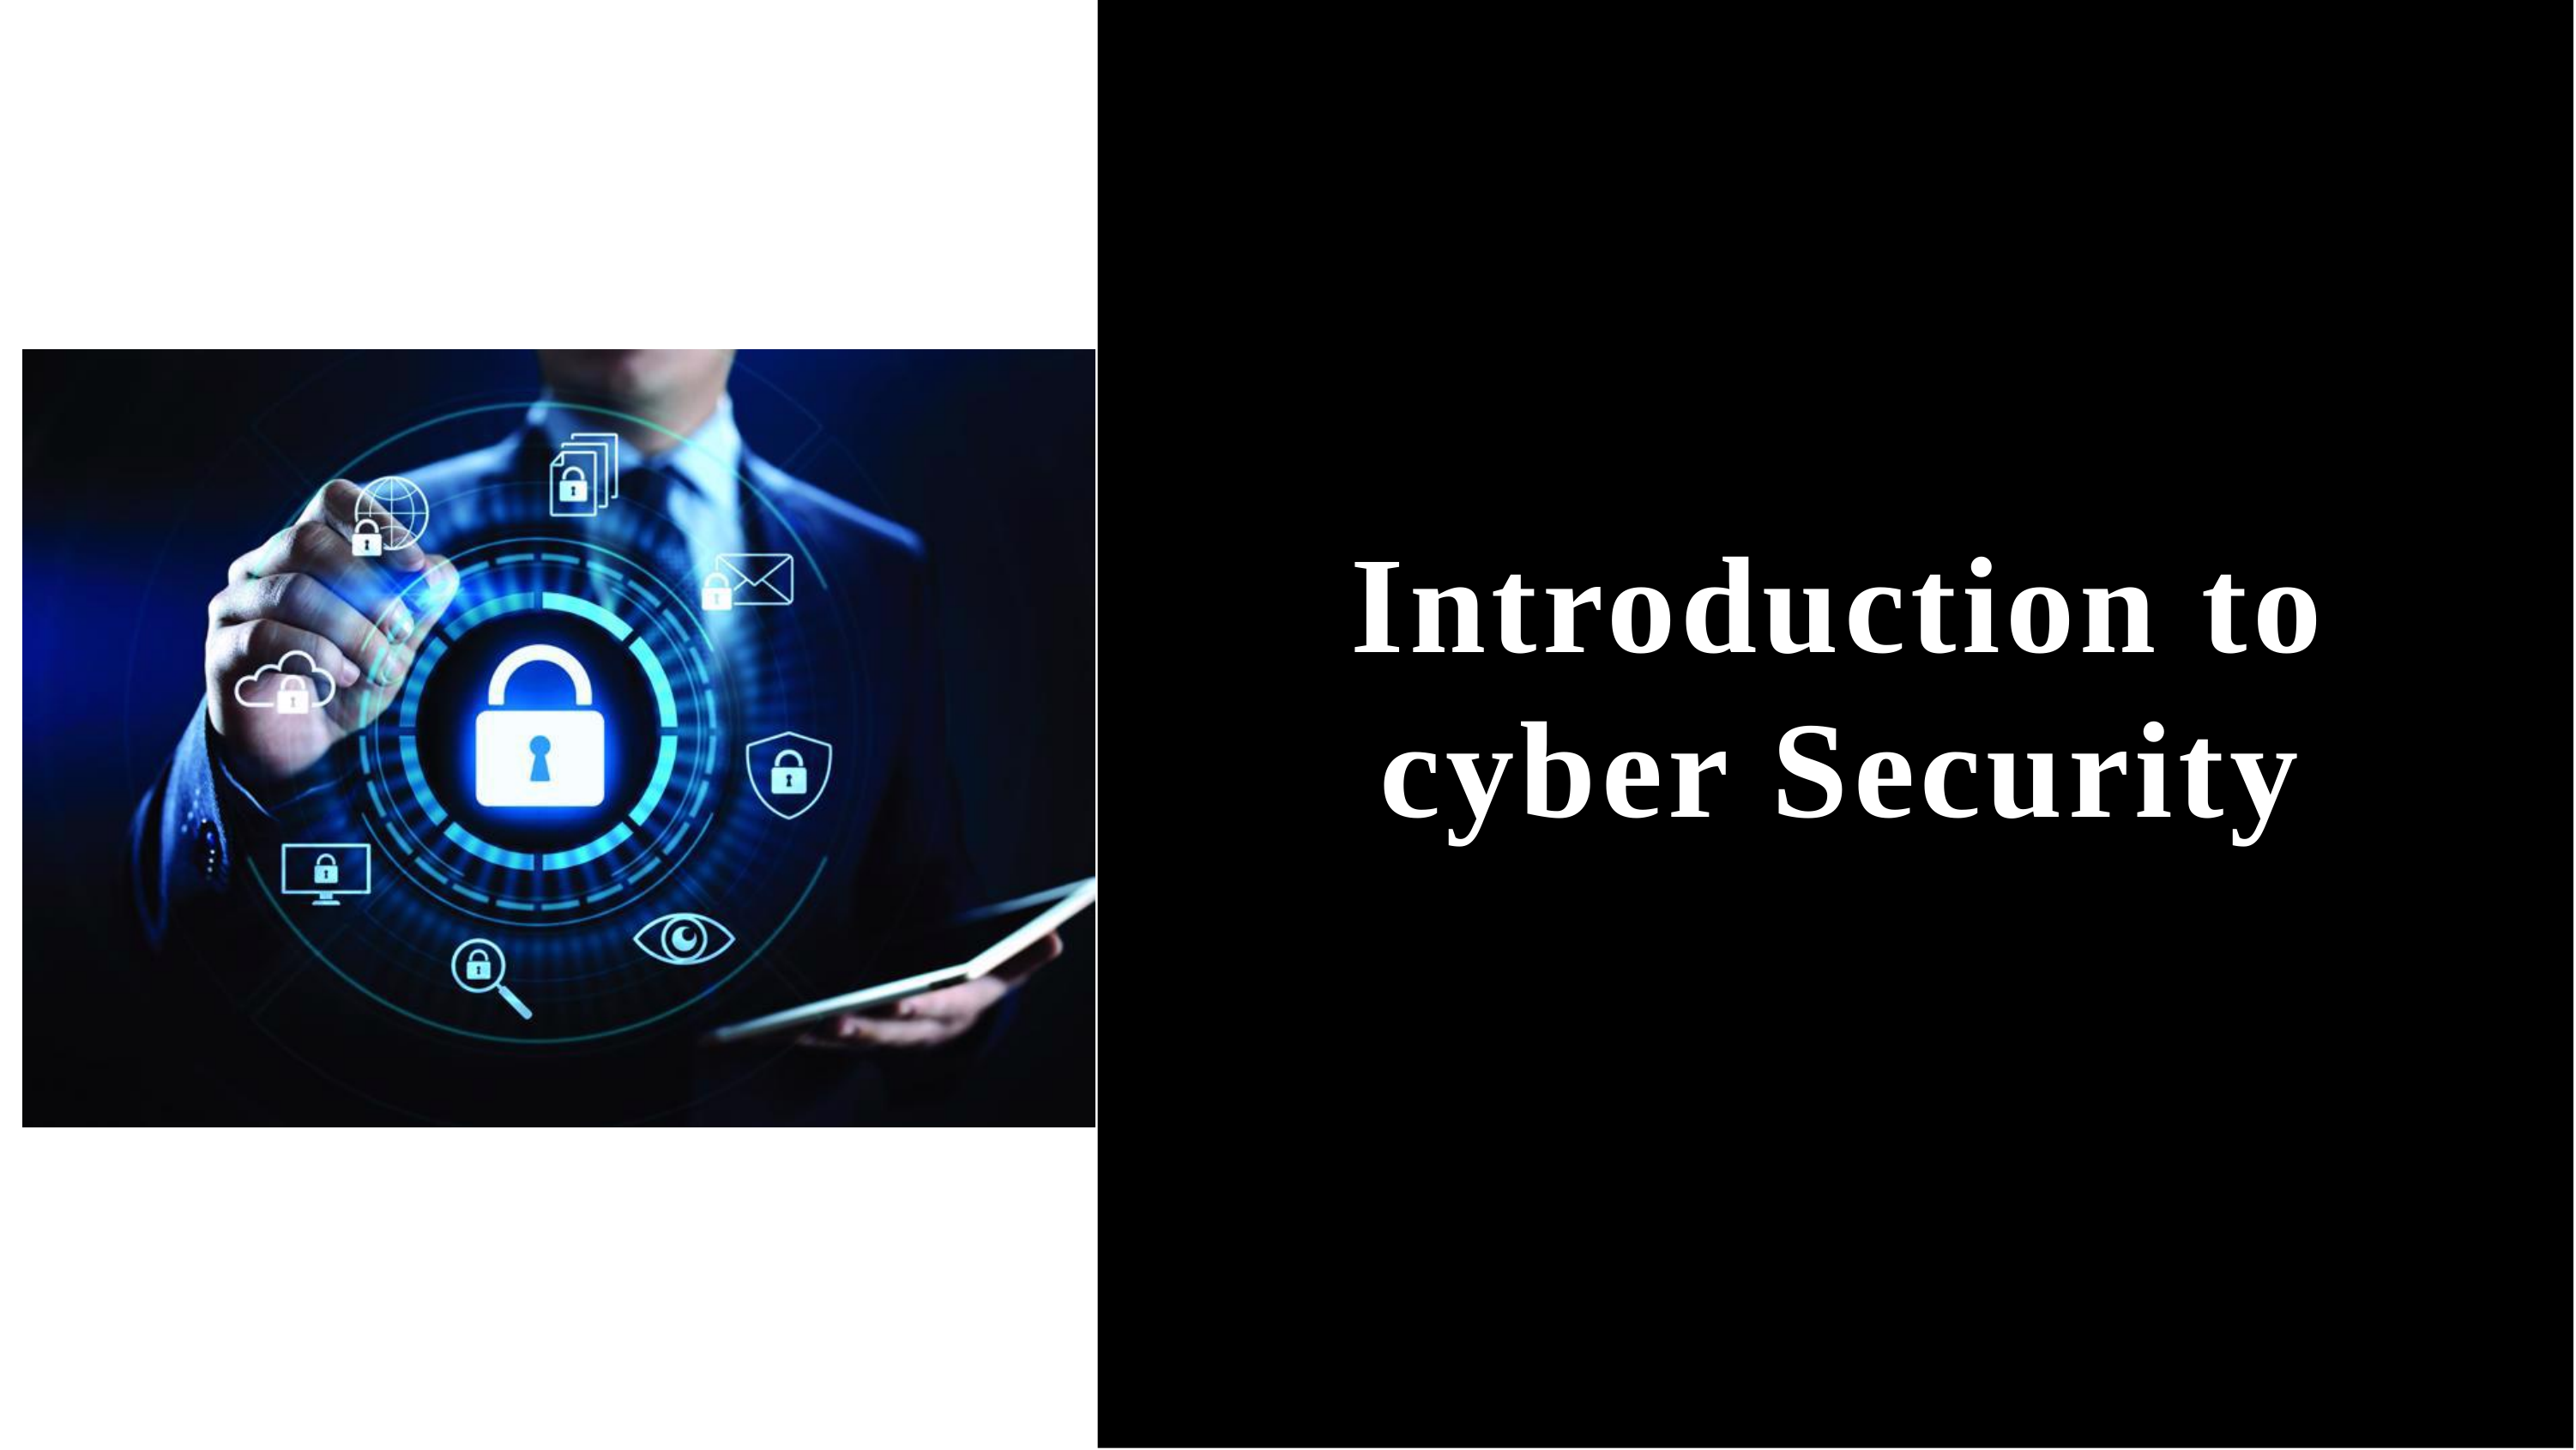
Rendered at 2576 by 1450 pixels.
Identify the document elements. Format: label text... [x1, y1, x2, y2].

text_box Introduction to cyber Security [1212, 510, 2467, 845]
picture [21, 348, 1095, 1127]
